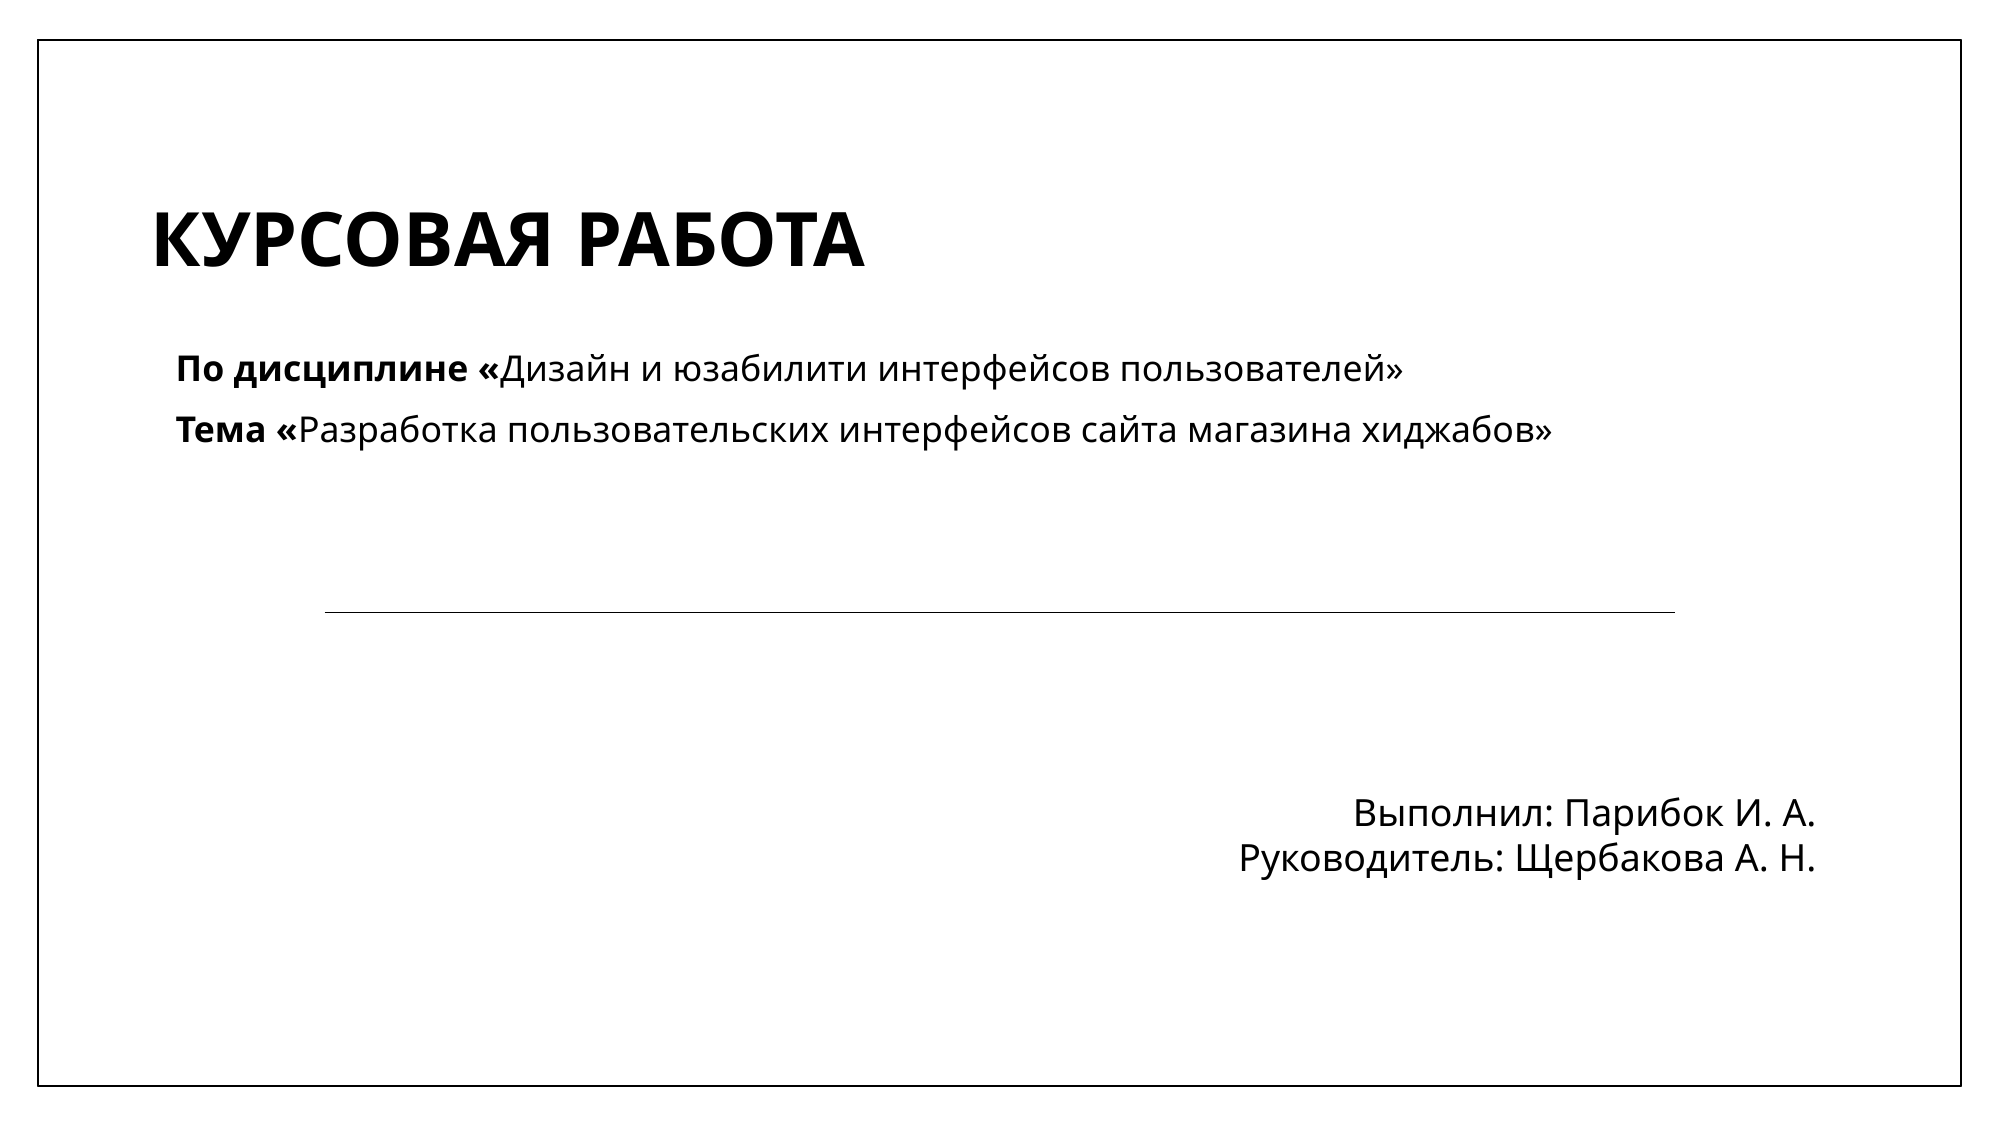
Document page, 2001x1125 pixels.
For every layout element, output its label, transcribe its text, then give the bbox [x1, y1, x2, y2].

subtitle По дисциплине «Дизайн и юзабилити интерфейсов пользователей» Тема «Разработка пользовательских интерфейсов сайта магазина хиджабов» [160, 343, 1609, 485]
title Курсовая работа [131, 176, 885, 289]
text_box Выполнил: Парибок И. А. Руководитель: Щербакова А. Н. [1160, 781, 1832, 887]
